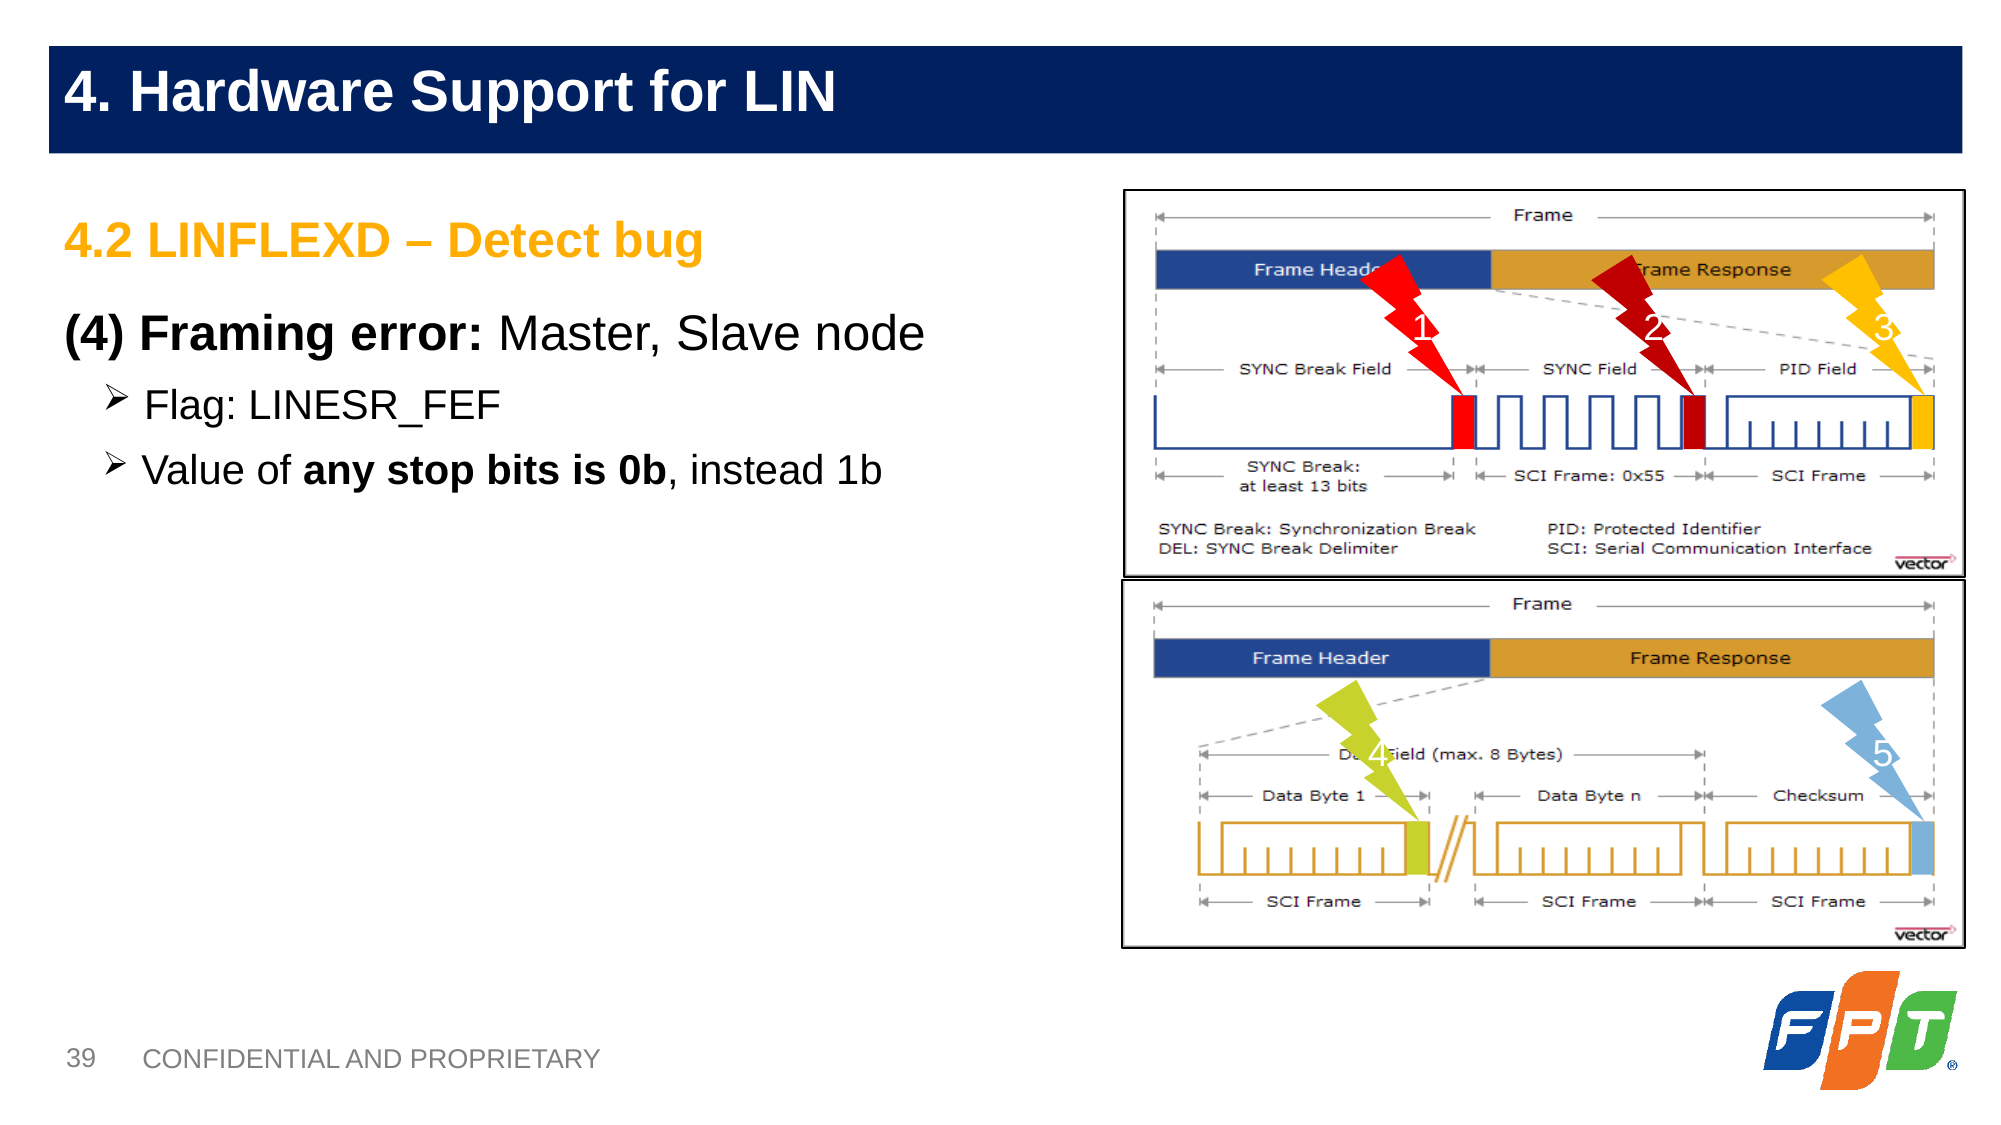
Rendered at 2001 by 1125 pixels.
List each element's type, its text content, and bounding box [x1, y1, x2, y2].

list 4.2 LINFLEXD – Detect bug [49, 183, 1004, 292]
picture [1124, 190, 1965, 576]
picture [1123, 581, 1965, 947]
picture [1760, 970, 1958, 1091]
list (4) Framing error: Master, Slave node Flag: LINESR_FEF Value of any stop bits is 0b, instead 1b [49, 292, 1009, 942]
